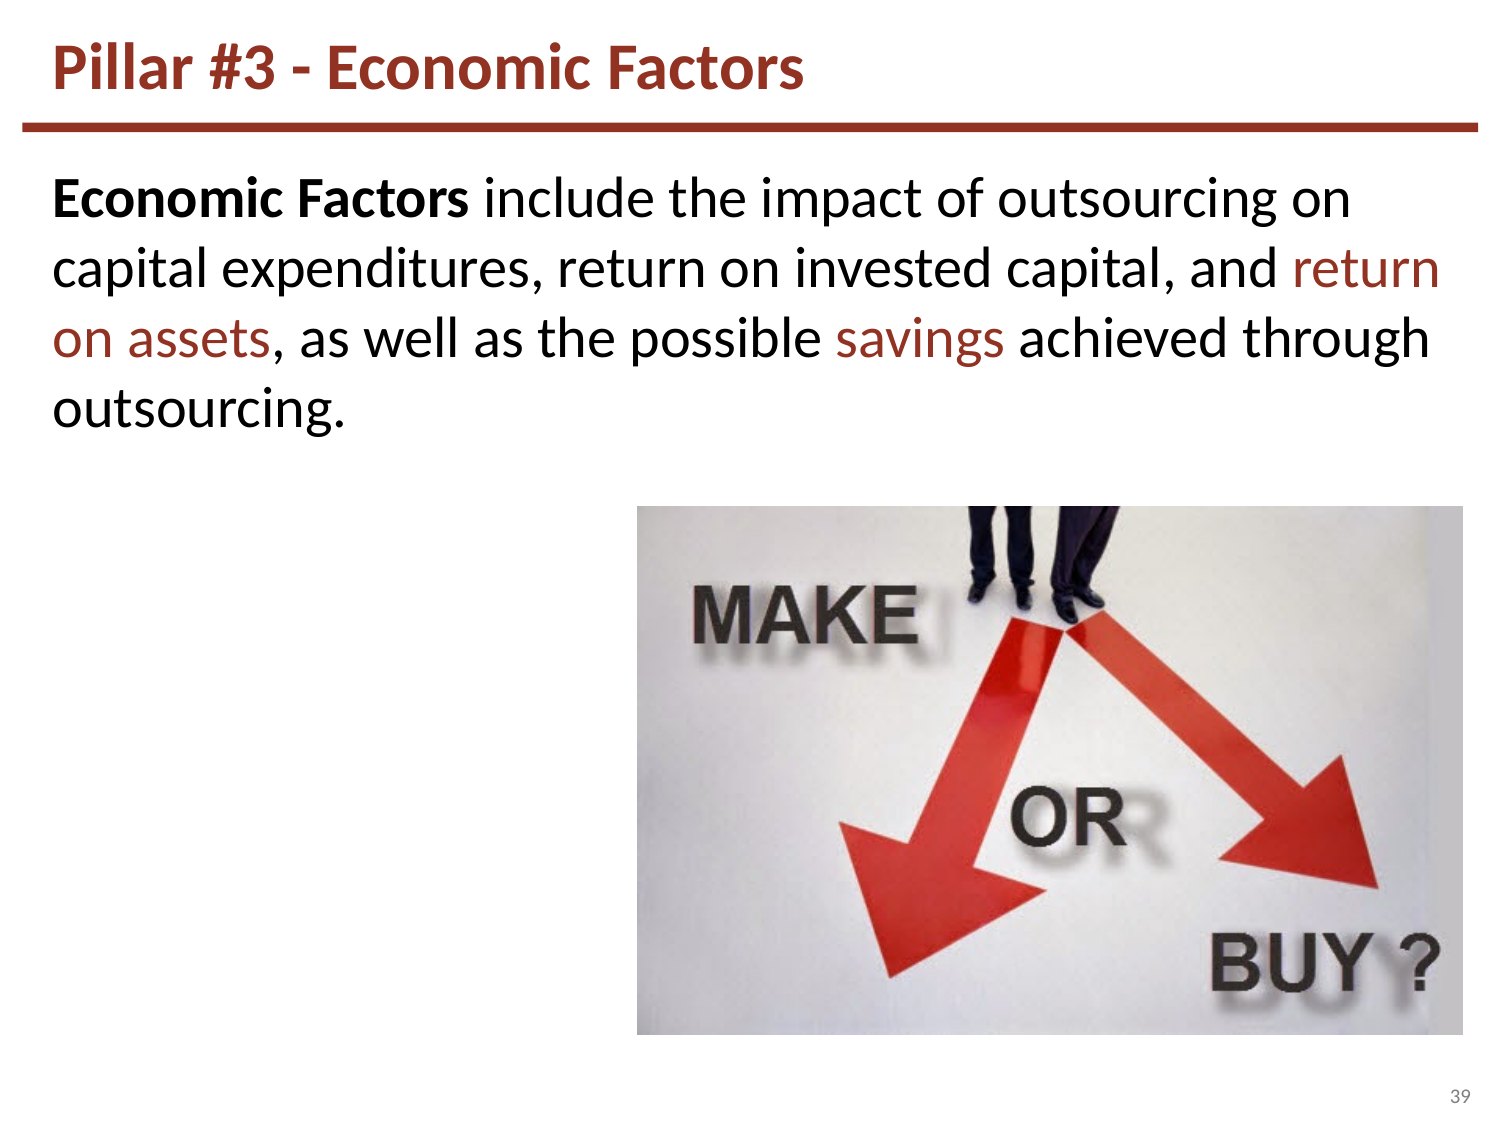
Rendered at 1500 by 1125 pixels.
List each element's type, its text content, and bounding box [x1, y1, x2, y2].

slide_number 39 [1449, 1081, 1482, 1110]
list Economic Factors include the impact of outsourcing on capital expenditures, return on invested capital, and return on assets, as well as the possible savings achieved through outsourcing. [37, 151, 1463, 936]
picture [637, 506, 1463, 1035]
title Pillar #3 - Economic Factors [37, 21, 1423, 104]
